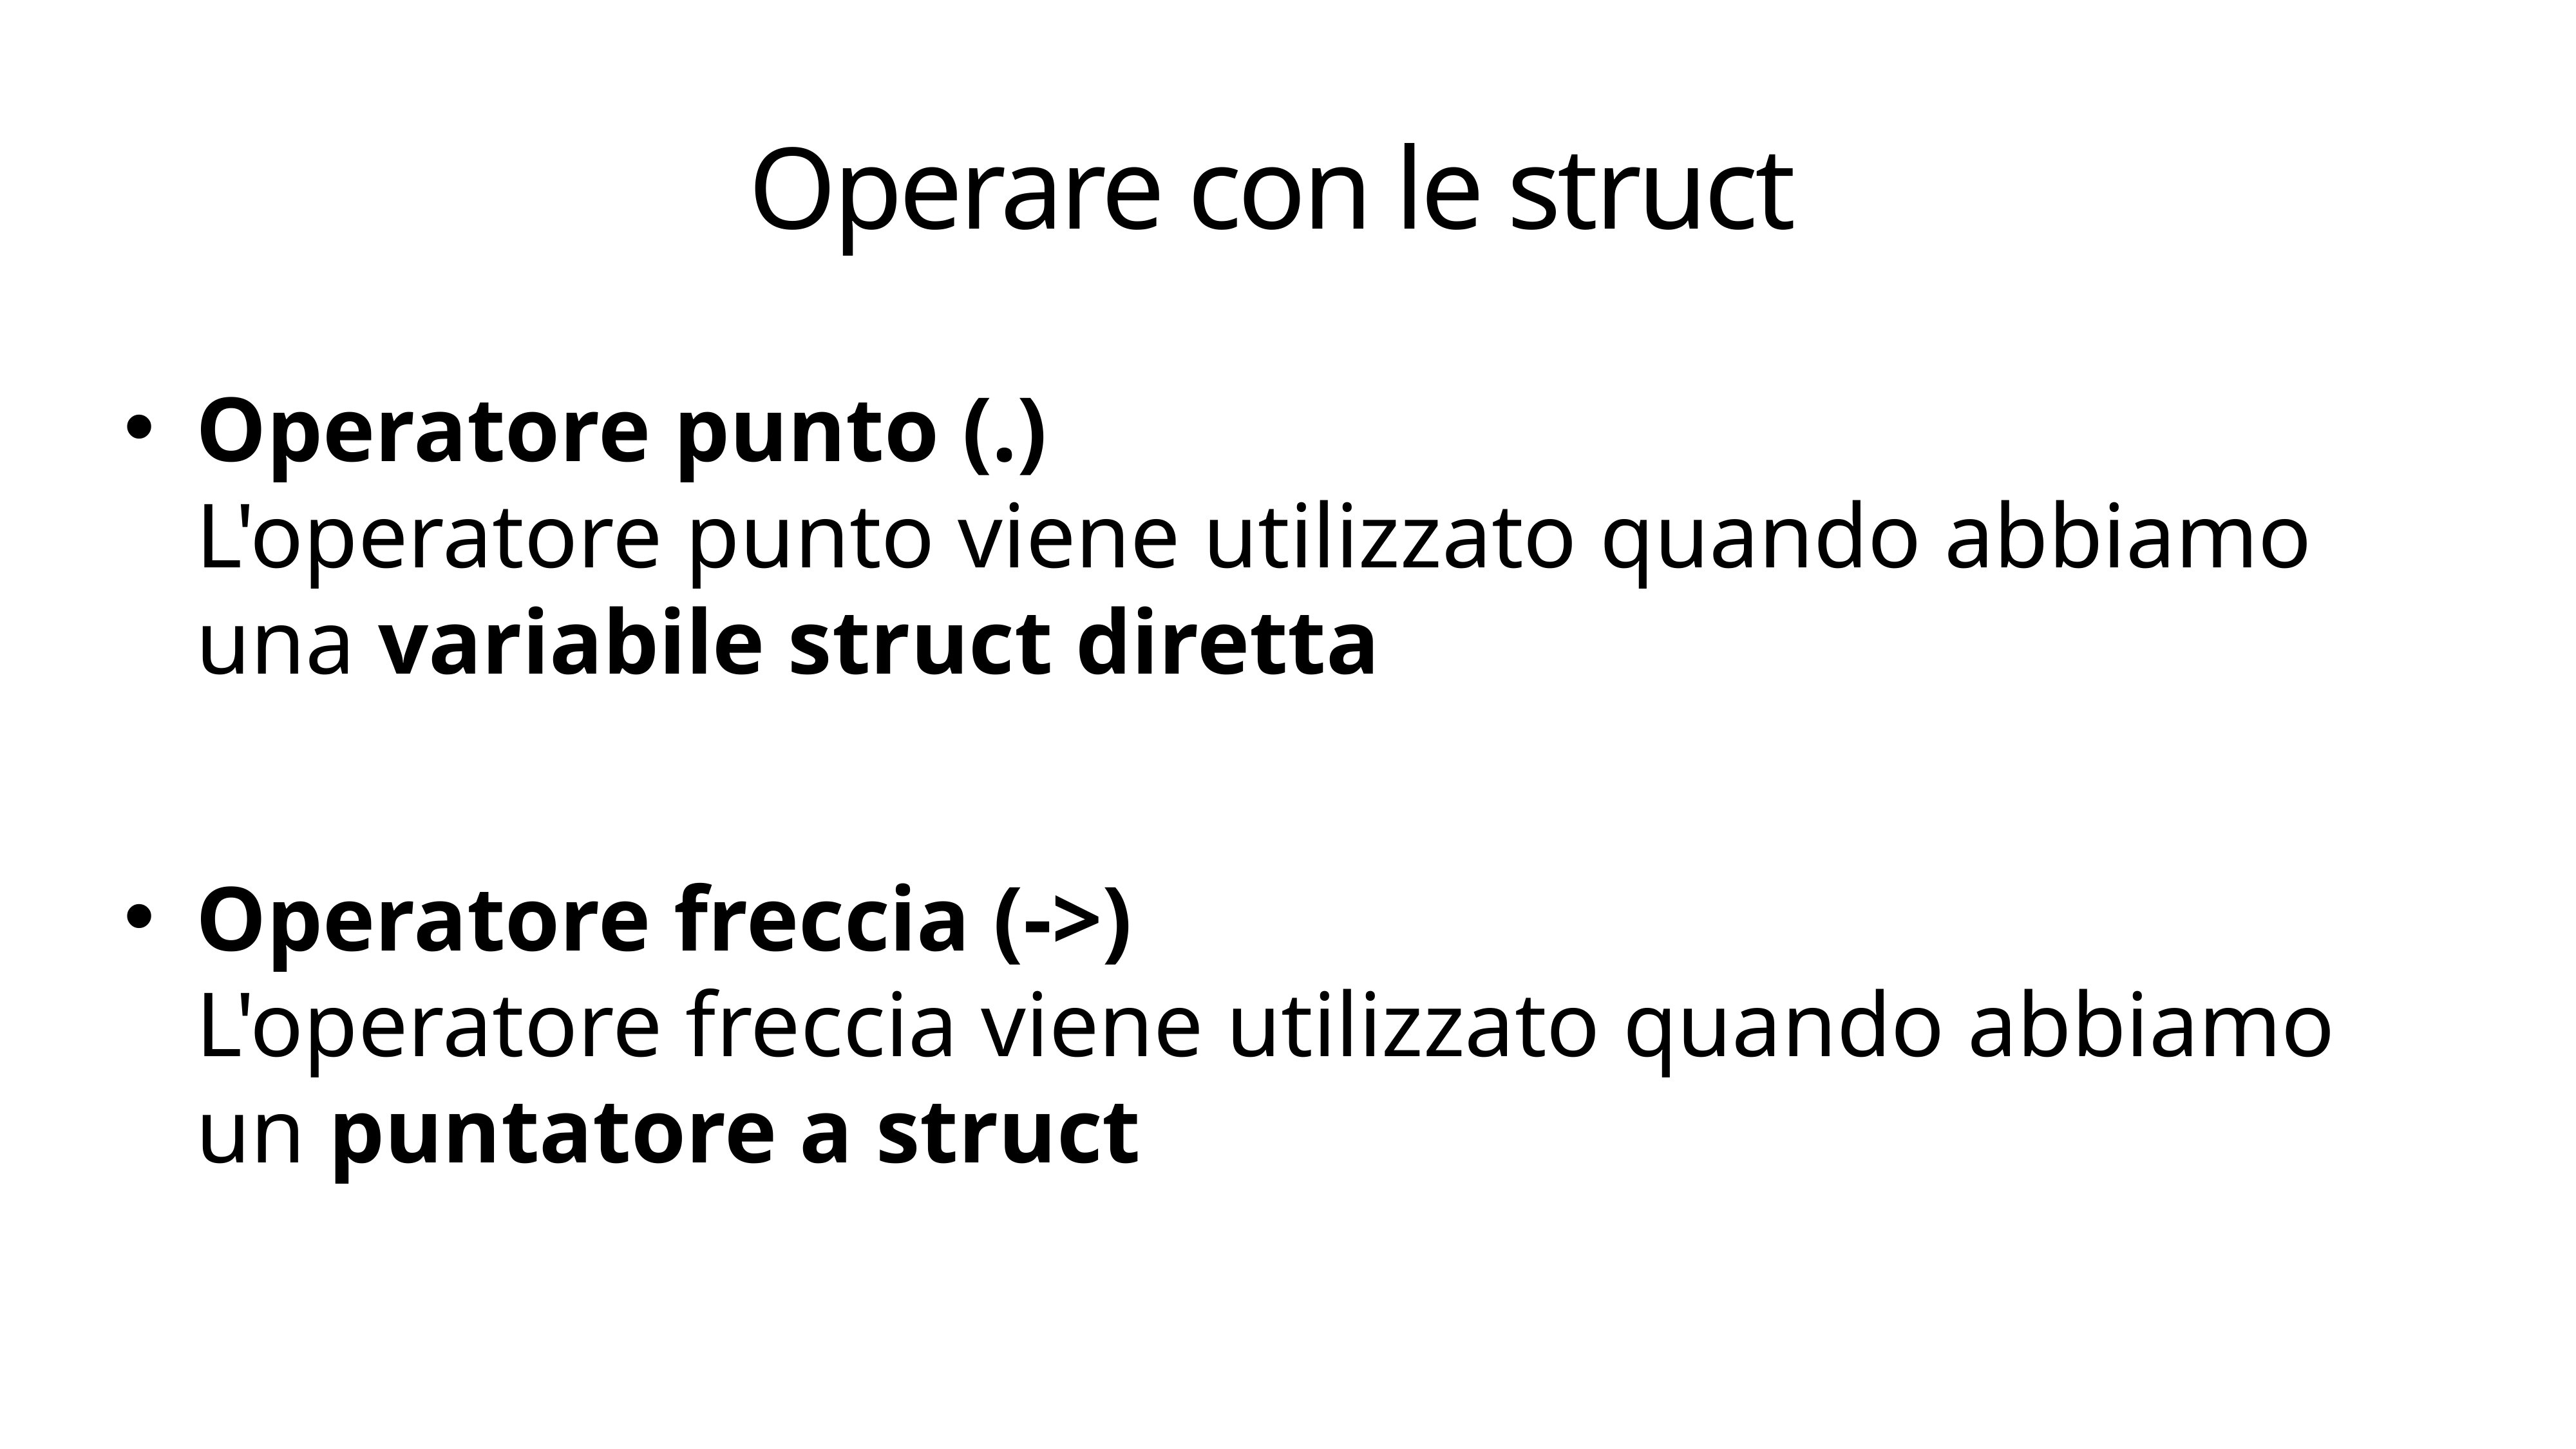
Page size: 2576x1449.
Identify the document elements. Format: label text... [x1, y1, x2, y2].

title Operare con le struct [118, 91, 2427, 256]
text_box Operatore punto (.) L'operatore punto viene utilizzato quando abbiamo una variabile struct diretta Operatore freccia (->) L'operatore freccia viene utilizzato quando abbiamo un puntatore a struct [118, 367, 2427, 1325]
